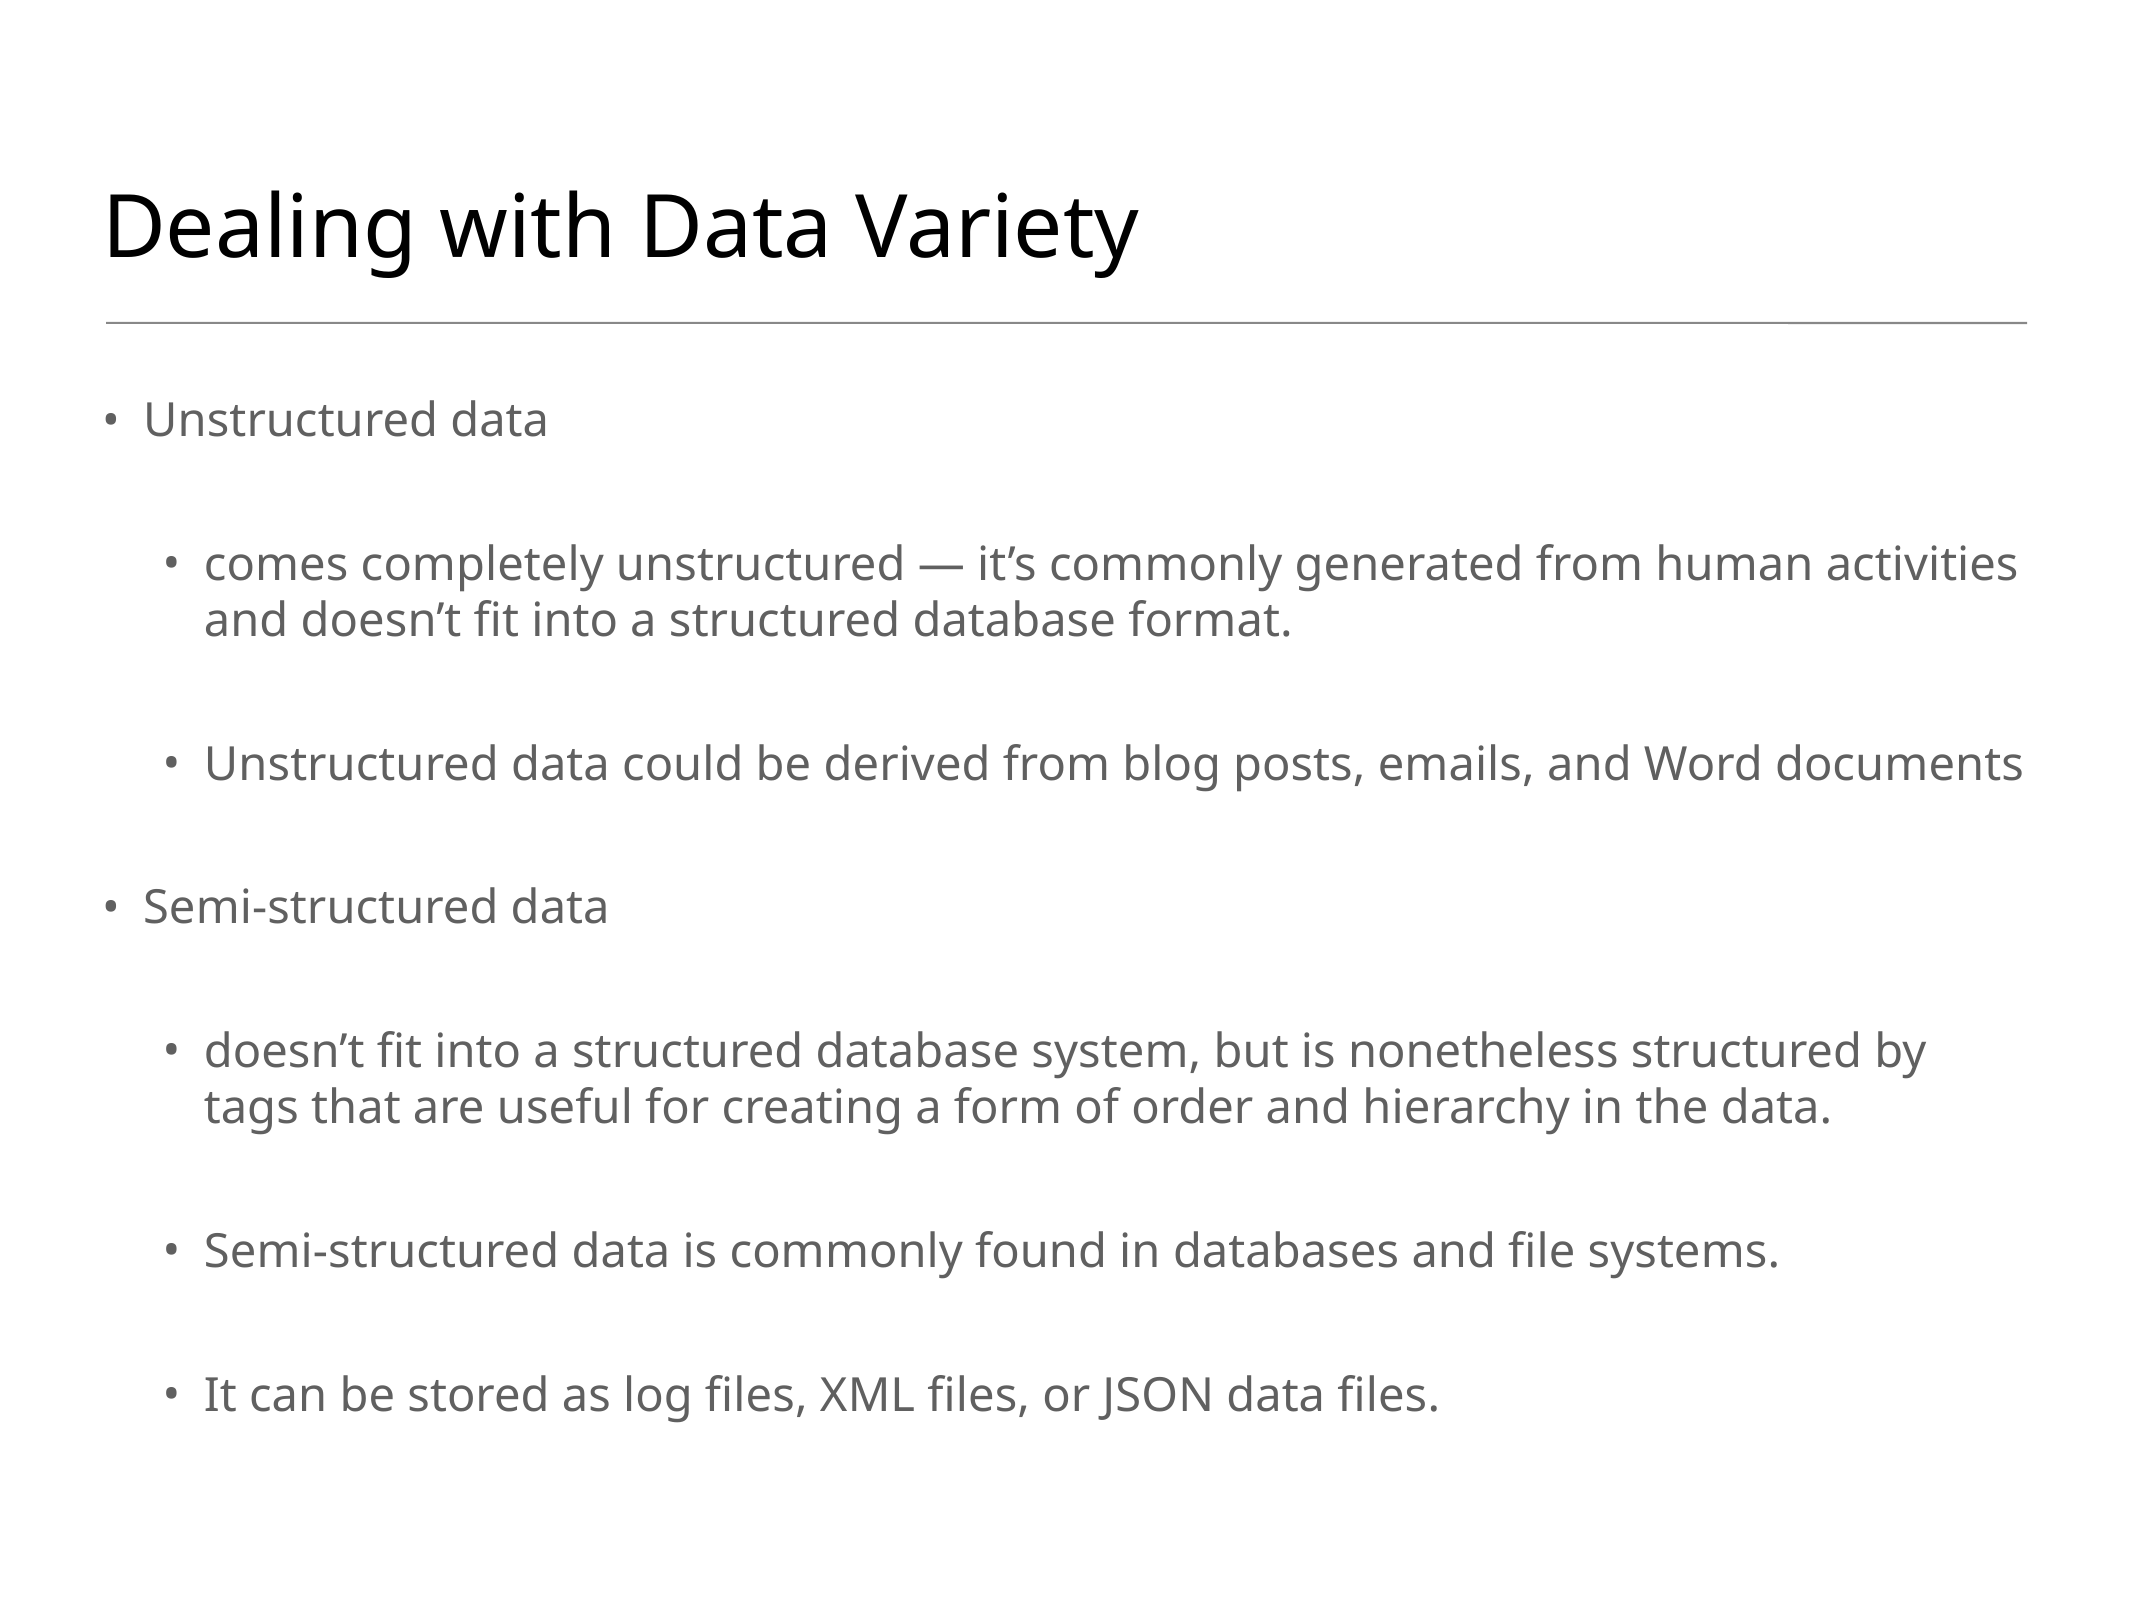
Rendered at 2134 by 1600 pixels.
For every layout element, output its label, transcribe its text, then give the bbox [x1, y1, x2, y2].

list Unstructured data comes completely unstructured — it’s commonly generated from human activities and doesn’t fit into a structured database format. Unstructured data could be derived from blog posts, emails, and Word documents Semi-structured data doesn’t fit into a structured database system, but is nonetheless structured by tags that are useful for creating a form of order and hierarchy in the data. Semi-structured data is commonly found in databases and file systems. It can be stored as log files, XML files, or JSON data files. [93, 381, 2040, 1459]
title Dealing with Data Variety [93, 54, 2040, 284]
